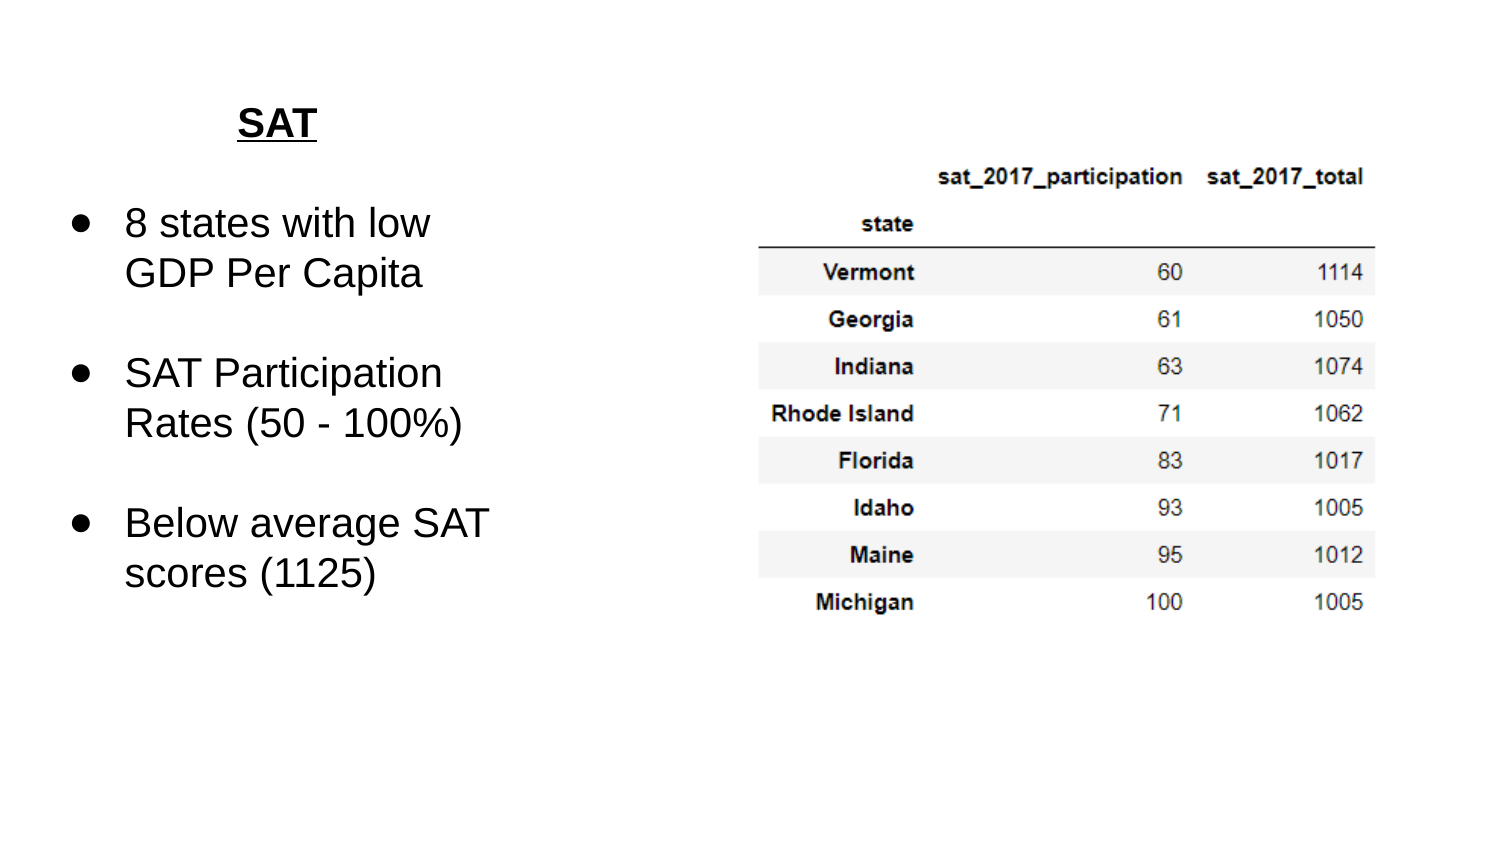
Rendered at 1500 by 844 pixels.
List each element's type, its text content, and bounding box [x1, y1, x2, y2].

picture [736, 151, 1387, 639]
title SAT 8 states with low GDP Per Capita SAT Participation Rates (50 - 100%) Below average SAT scores (1125) [34, 81, 521, 763]
